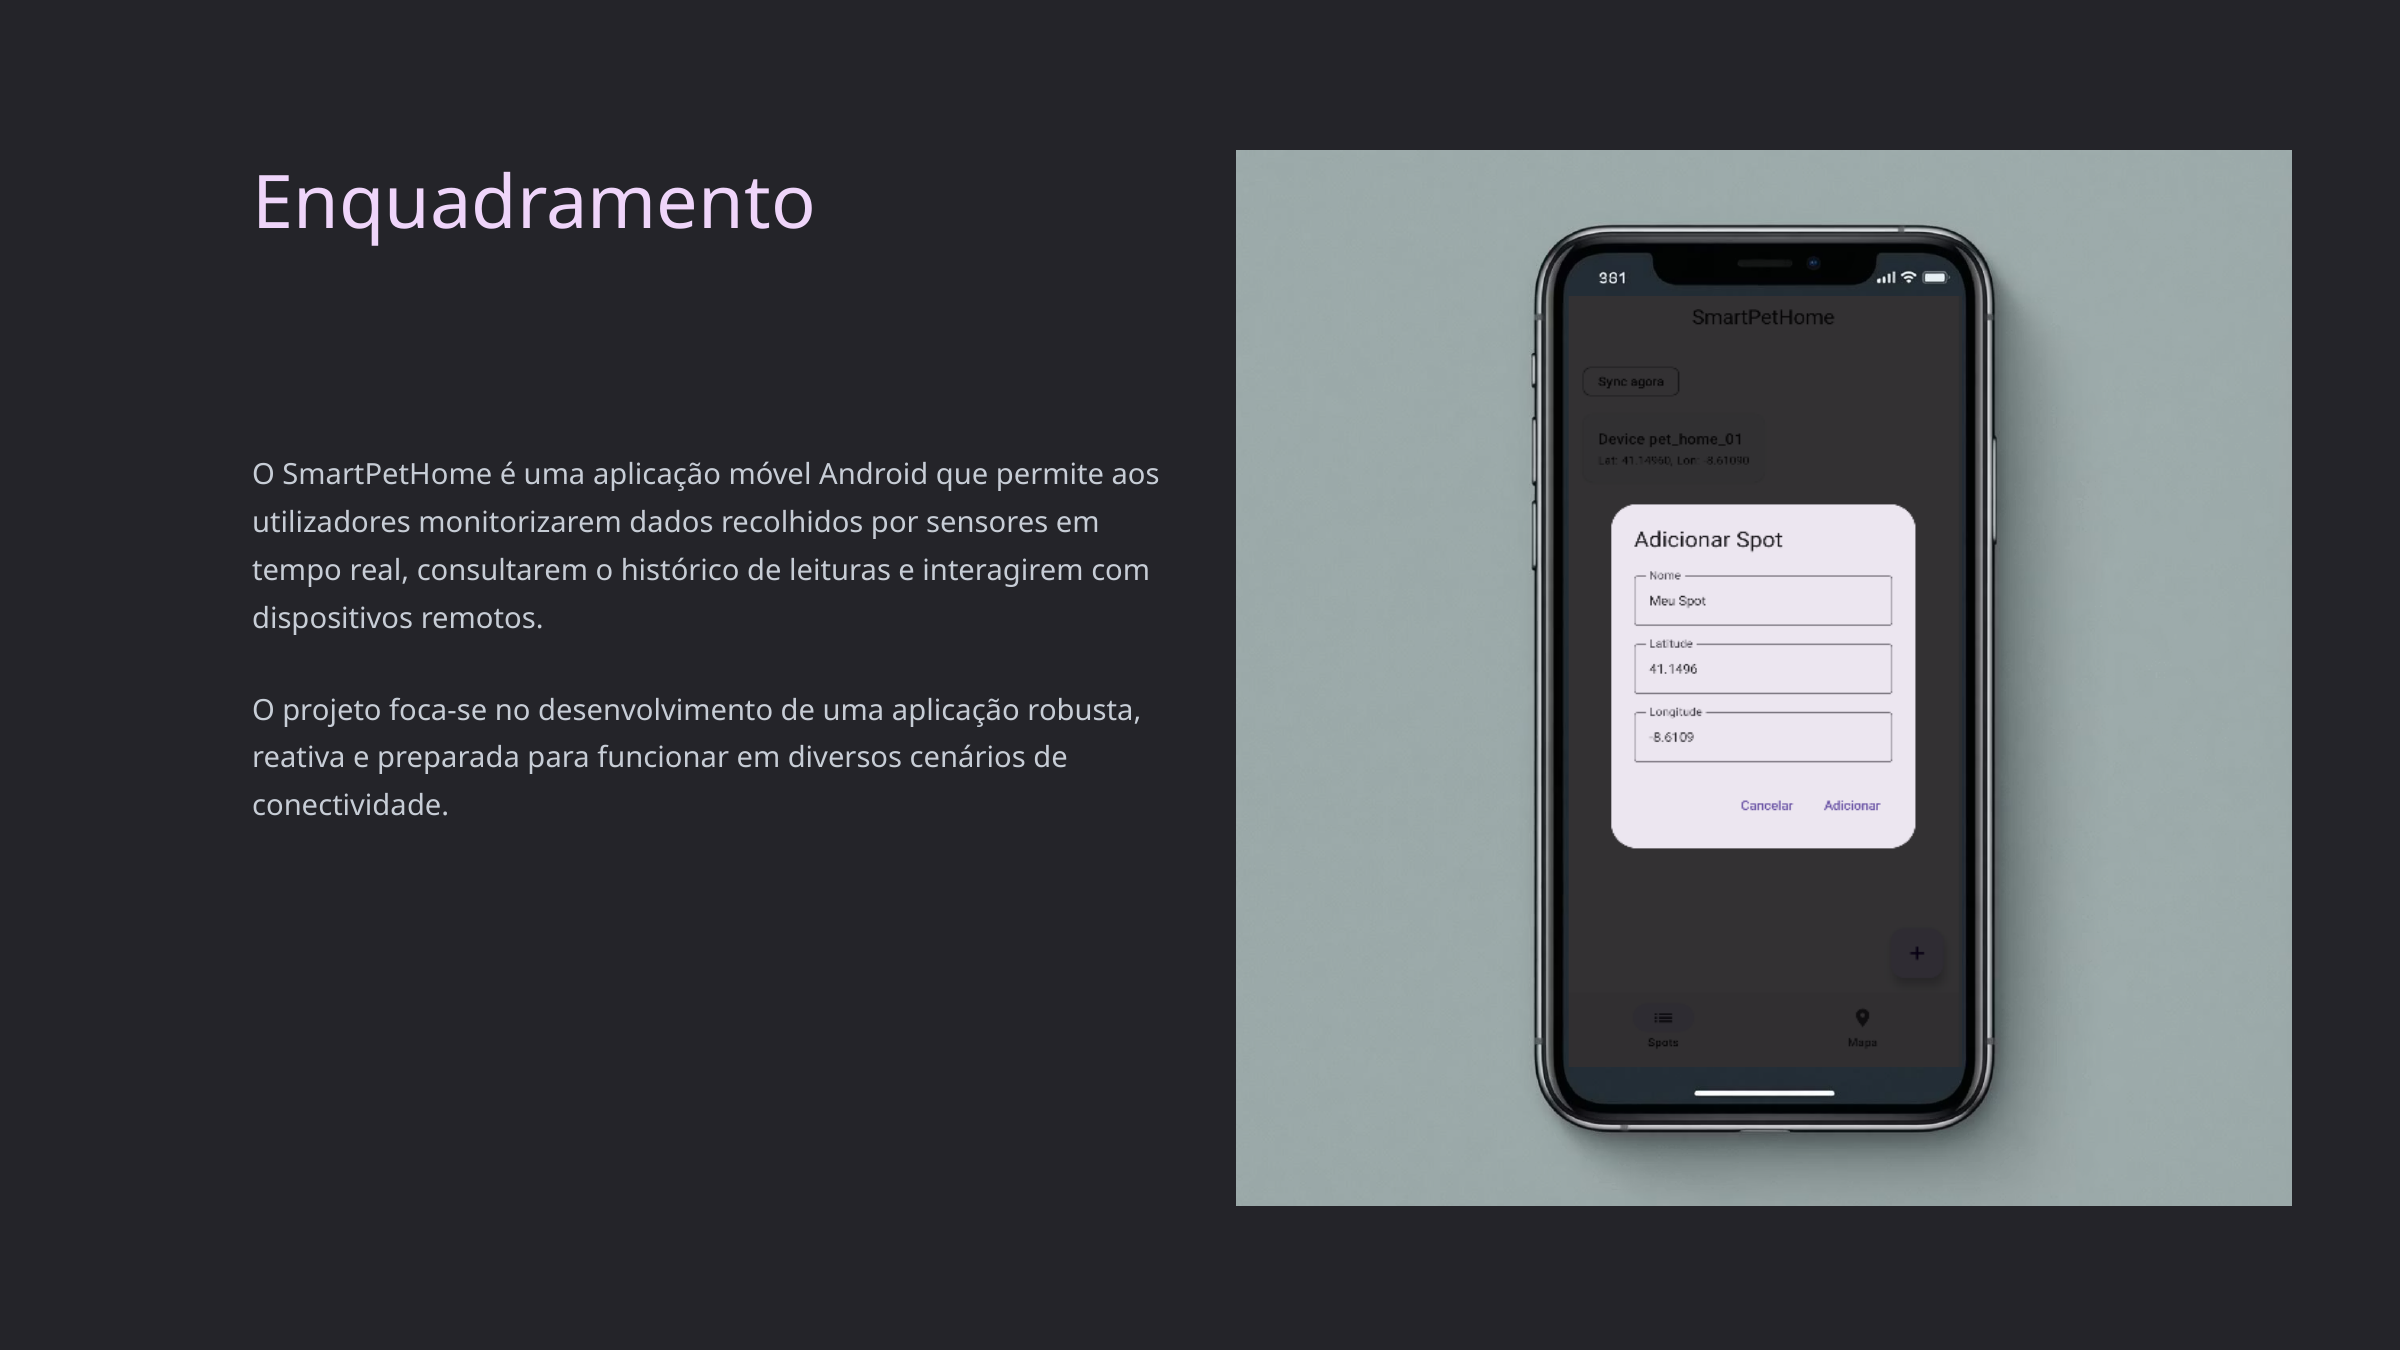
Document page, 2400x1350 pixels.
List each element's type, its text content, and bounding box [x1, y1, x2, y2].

text_box Enquadramento [252, 150, 1236, 245]
text_box O SmartPetHome é uma aplicação móvel Android que permite aos utilizadores monitorizarem dados recolhidos por sensores em tempo real, consultarem o histórico de leituras e interagirem com dispositivos remotos. [252, 442, 1164, 635]
picture [1236, 150, 2292, 1206]
text_box O projeto foca-se no desenvolvimento de uma aplicação robusta, reativa e preparada para funcionar em diversos cenários de conectividade. [252, 677, 1164, 822]
